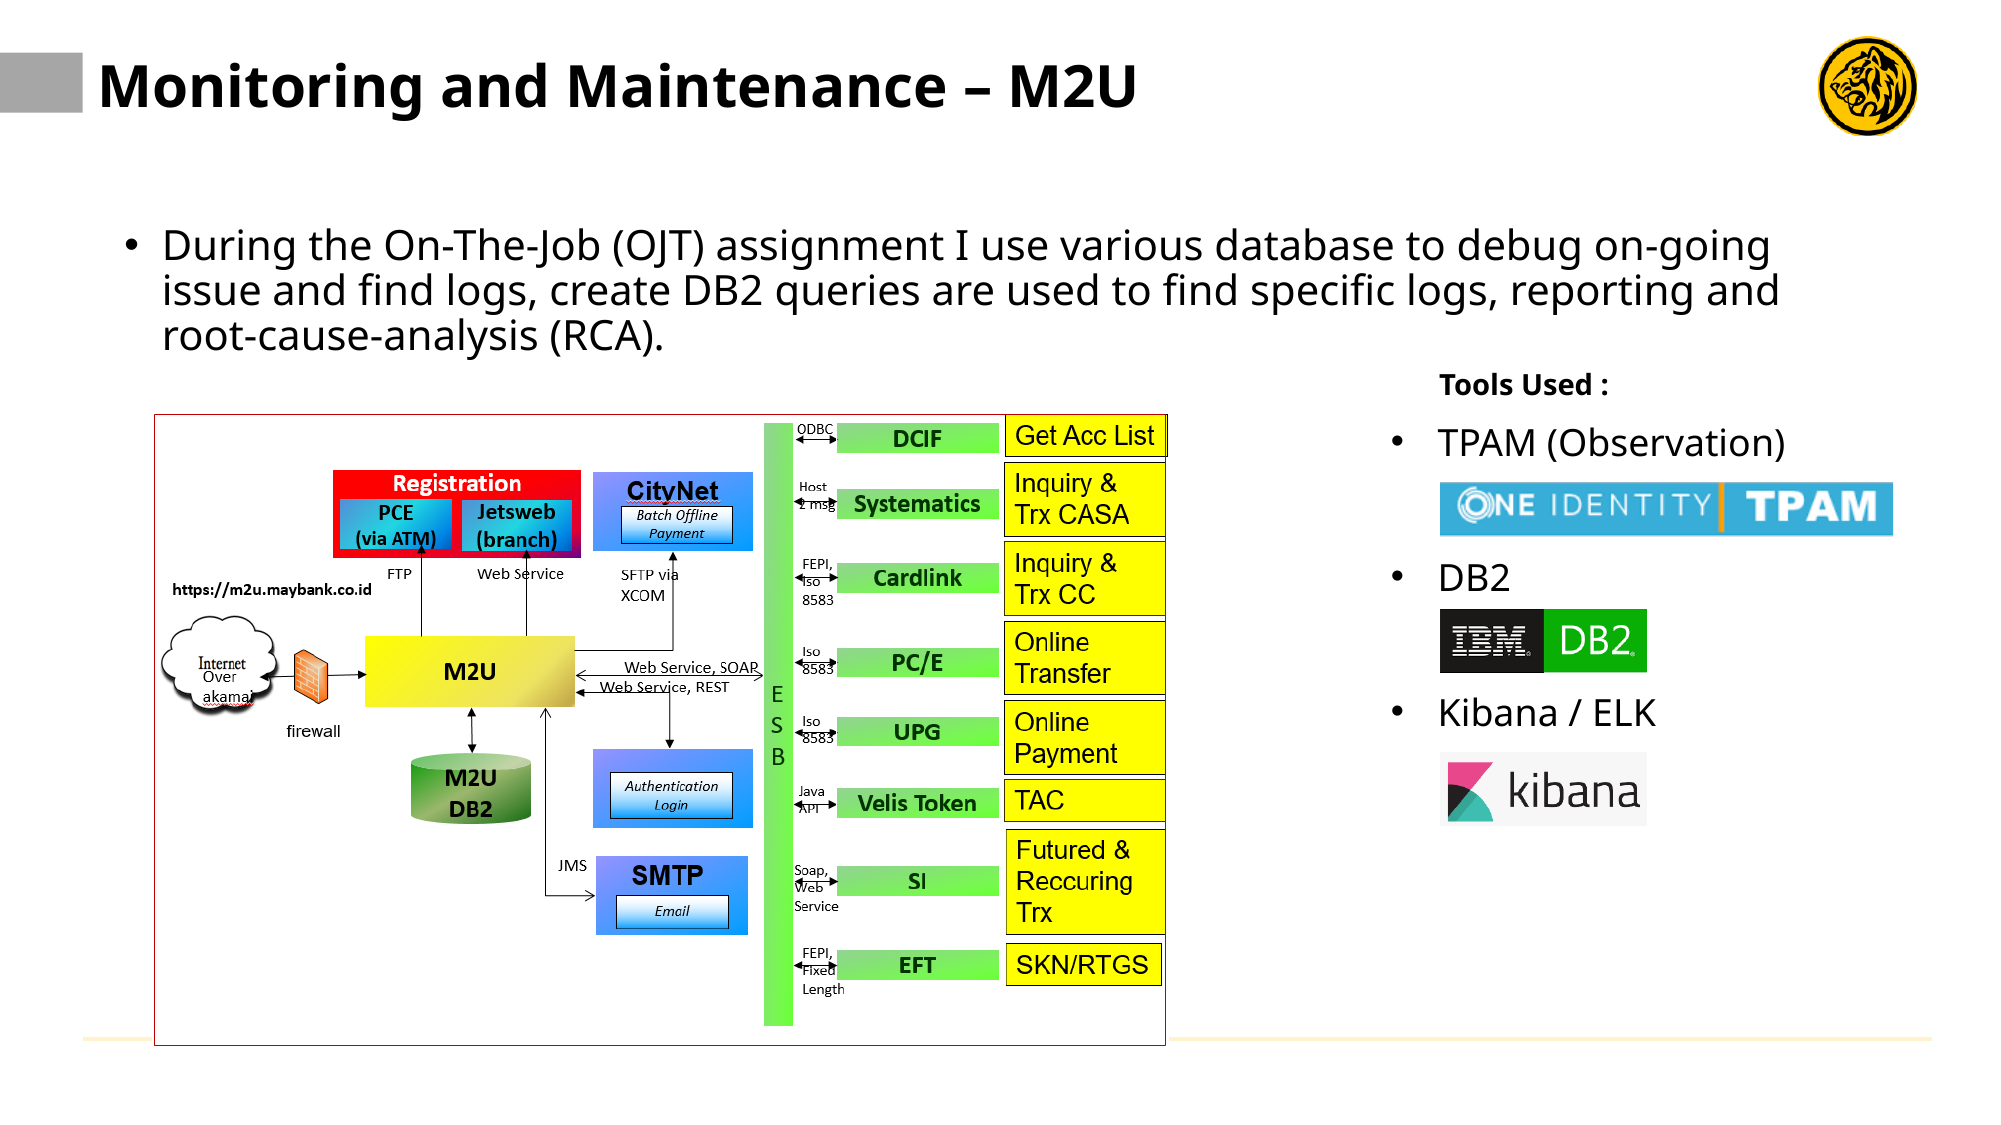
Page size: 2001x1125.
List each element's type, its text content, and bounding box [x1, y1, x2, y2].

list During the On-The-Job (OJT) assignment I use various database to debug on-going issue and find logs, create DB2 queries are used to find specific logs, reporting and root-cause-analysis (RCA). [109, 216, 1835, 1014]
text_box TPAM (Observation) DB2 Kibana / ELK [1376, 411, 1822, 741]
picture [1440, 482, 1894, 537]
picture [1440, 609, 1647, 673]
text_box Tools Used : [1424, 359, 1632, 409]
picture [152, 411, 1169, 1048]
title Monitoring and Maintenance – M2U [82, 41, 1791, 137]
picture [1440, 752, 1647, 826]
